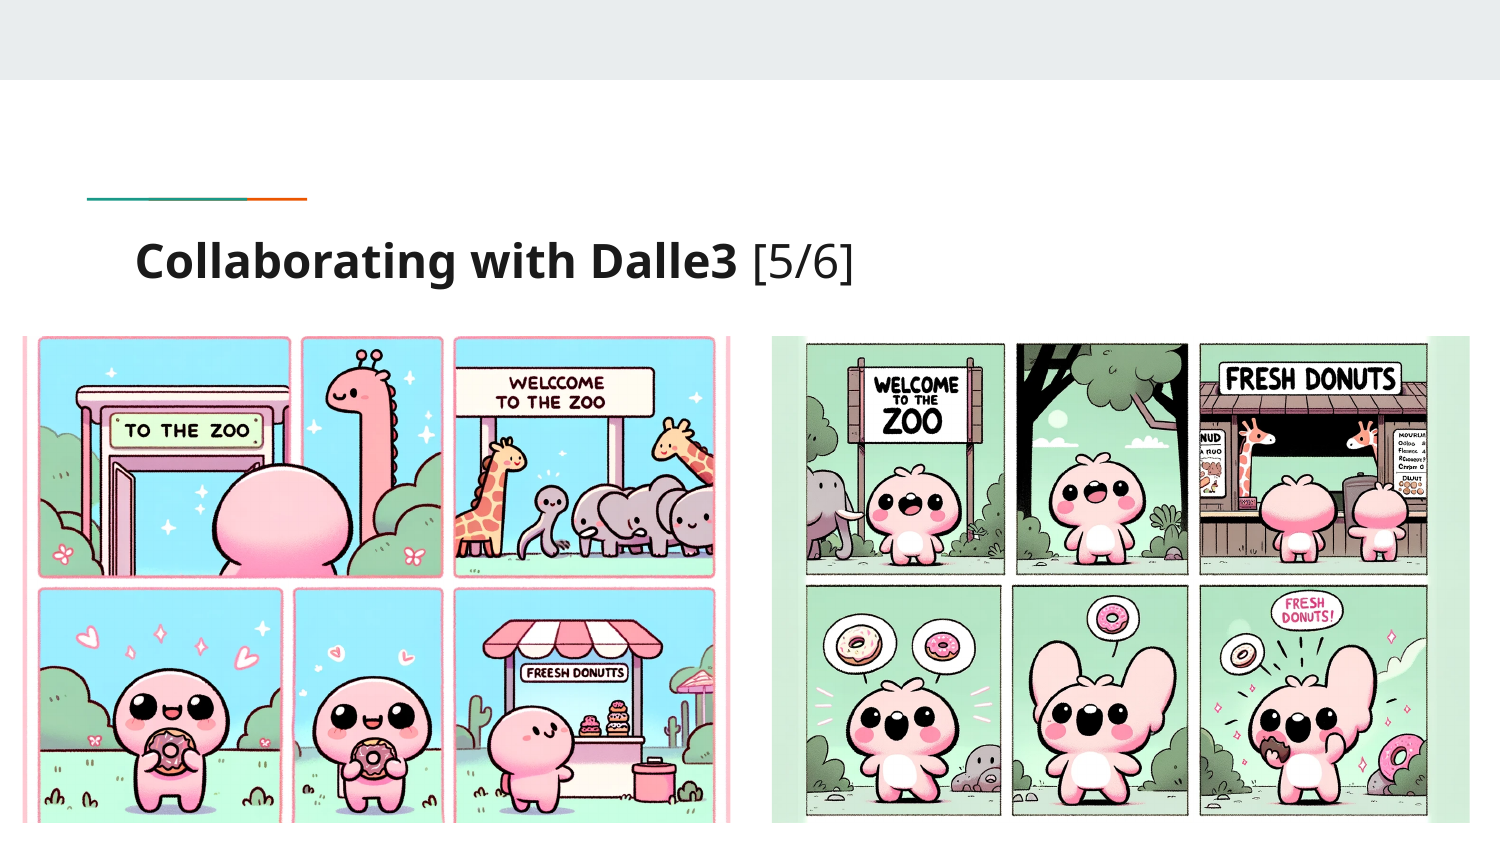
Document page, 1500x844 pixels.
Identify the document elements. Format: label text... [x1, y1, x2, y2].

picture [771, 336, 1470, 824]
title Collaborating with Dalle3 [5/6] [119, 216, 1381, 305]
picture [22, 336, 731, 824]
